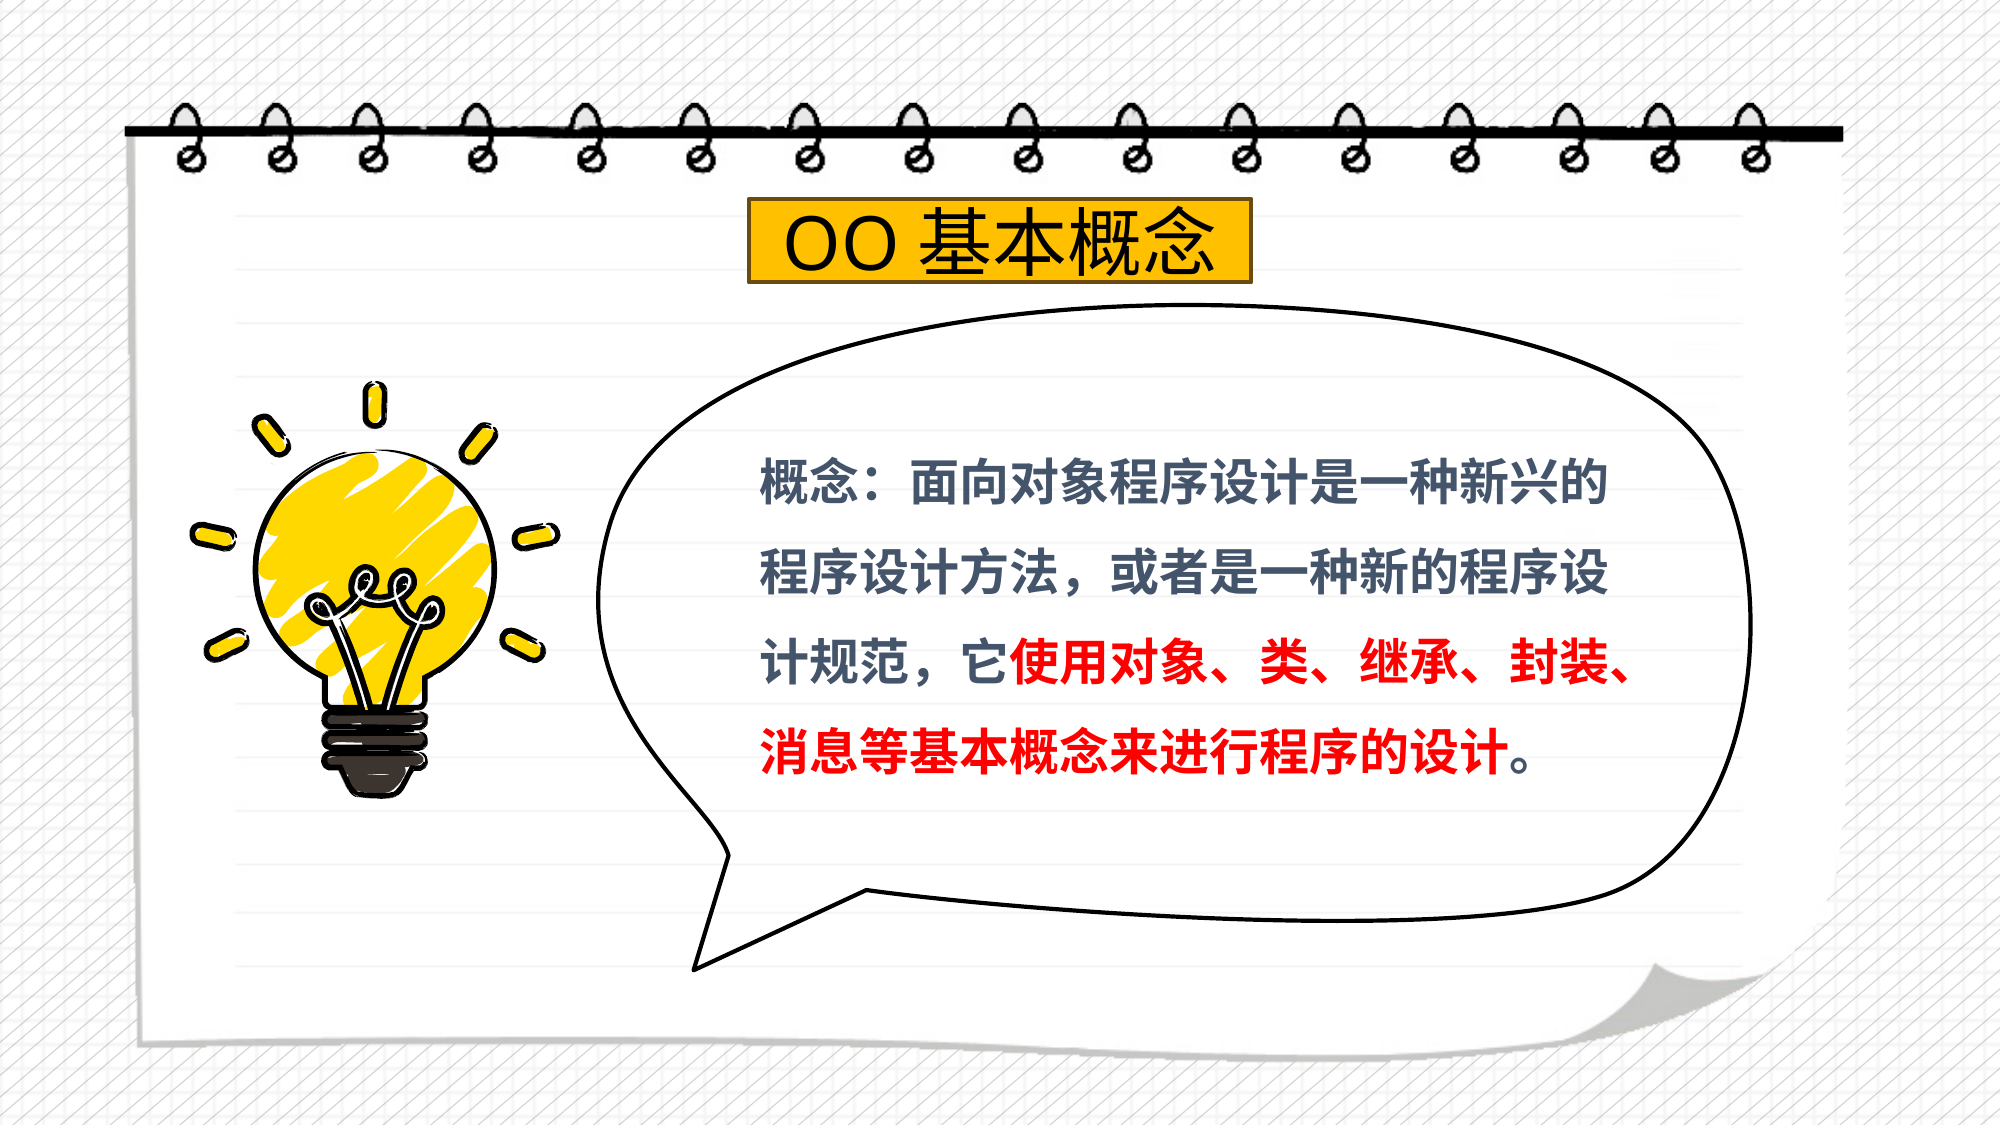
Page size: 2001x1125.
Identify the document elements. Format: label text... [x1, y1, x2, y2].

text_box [188, 380, 561, 799]
text_box OO基本概念 [748, 199, 1252, 283]
text_box [597, 303, 1752, 972]
picture [0, 0, 2000, 1125]
text_box 概念：面向对象程序设计是一种新兴的程序设计方法，或者是一种新的程序设计规范，它使用对象、类、继承、封装、消息等基本概念来进行程序的设计。 [759, 420, 1637, 781]
